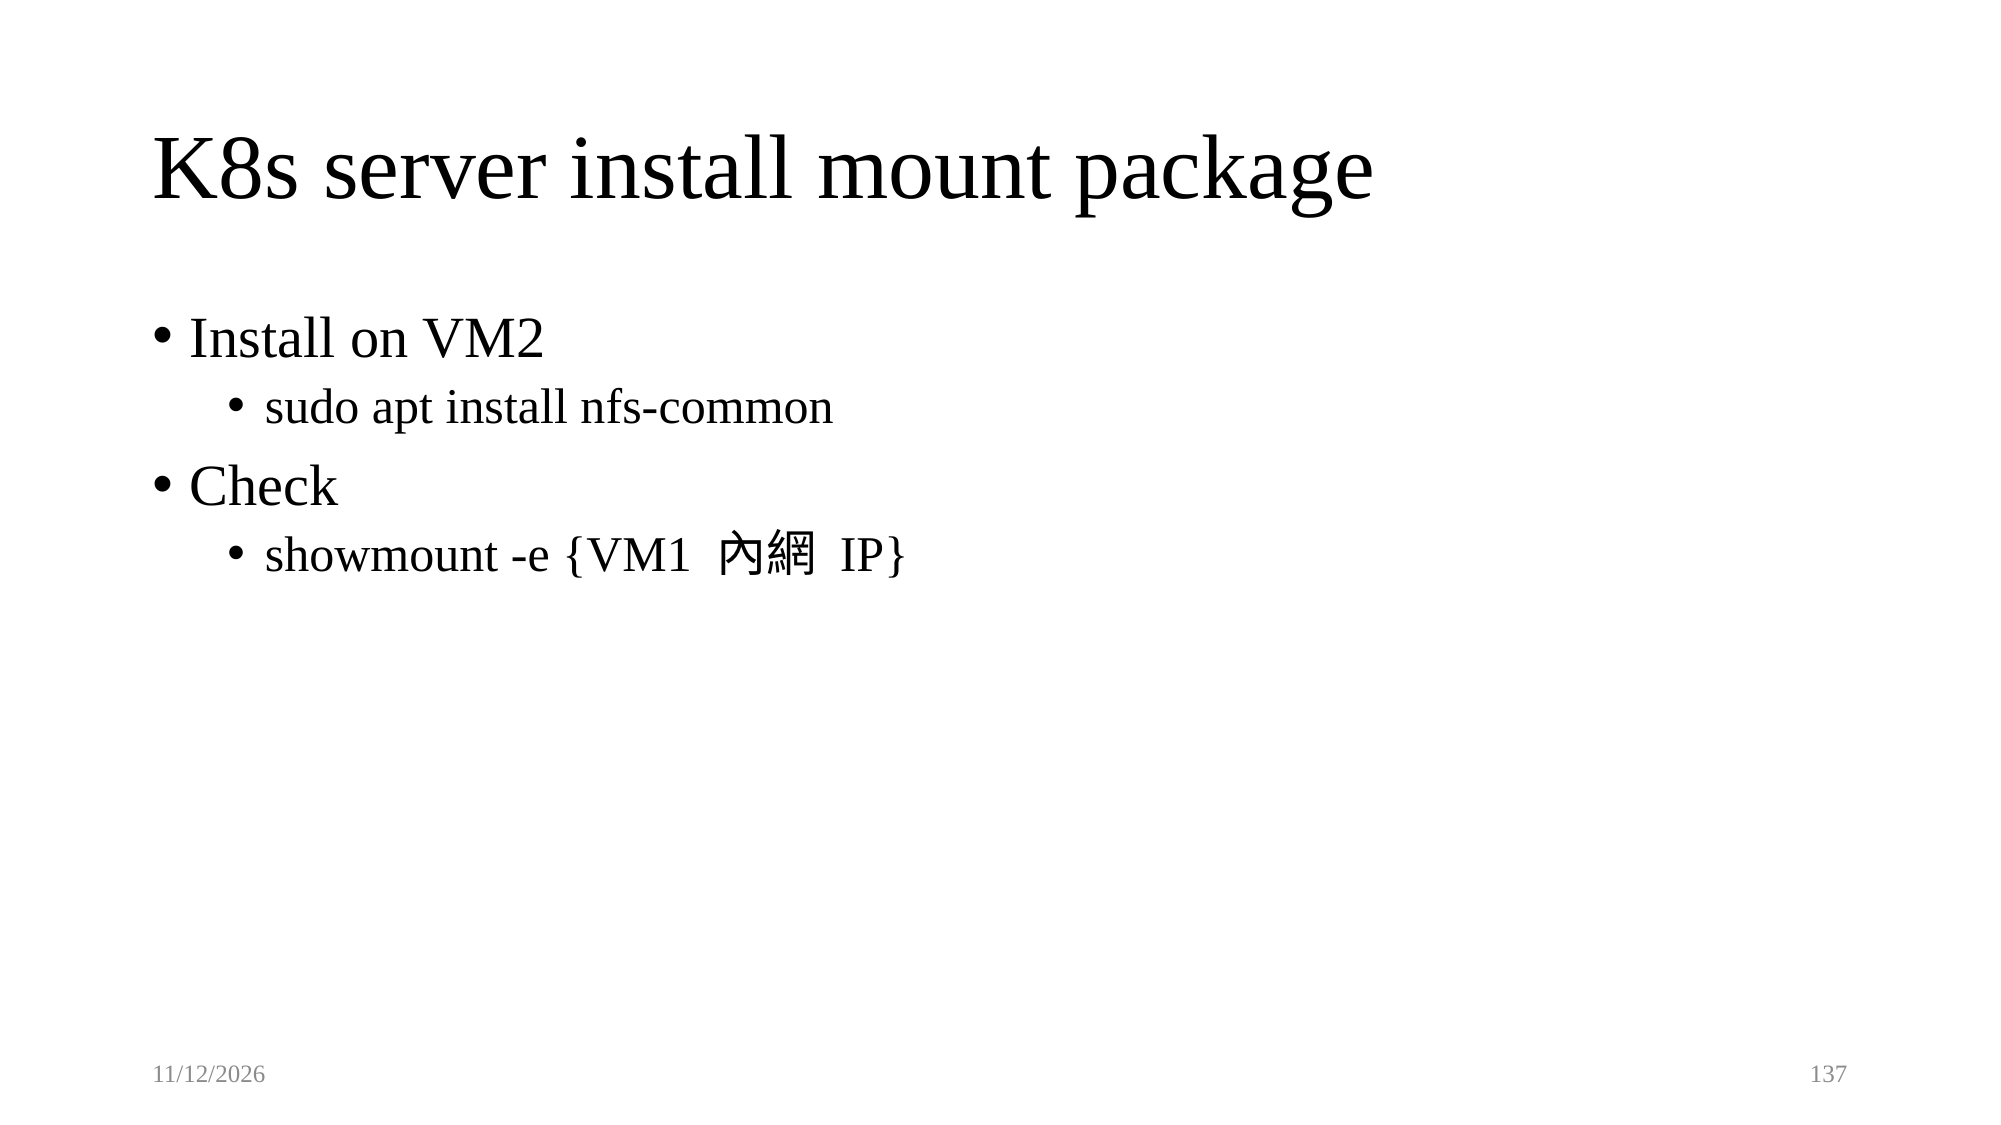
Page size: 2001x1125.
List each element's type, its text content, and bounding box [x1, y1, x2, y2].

title K8s server install mount package [137, 59, 1863, 278]
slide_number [137, 1042, 588, 1103]
list Install on VM2 sudo apt install nfs-common Check showmount -e {VM1 內網 IP} [137, 299, 1863, 1014]
slide_number 137 [1412, 1042, 1863, 1103]
